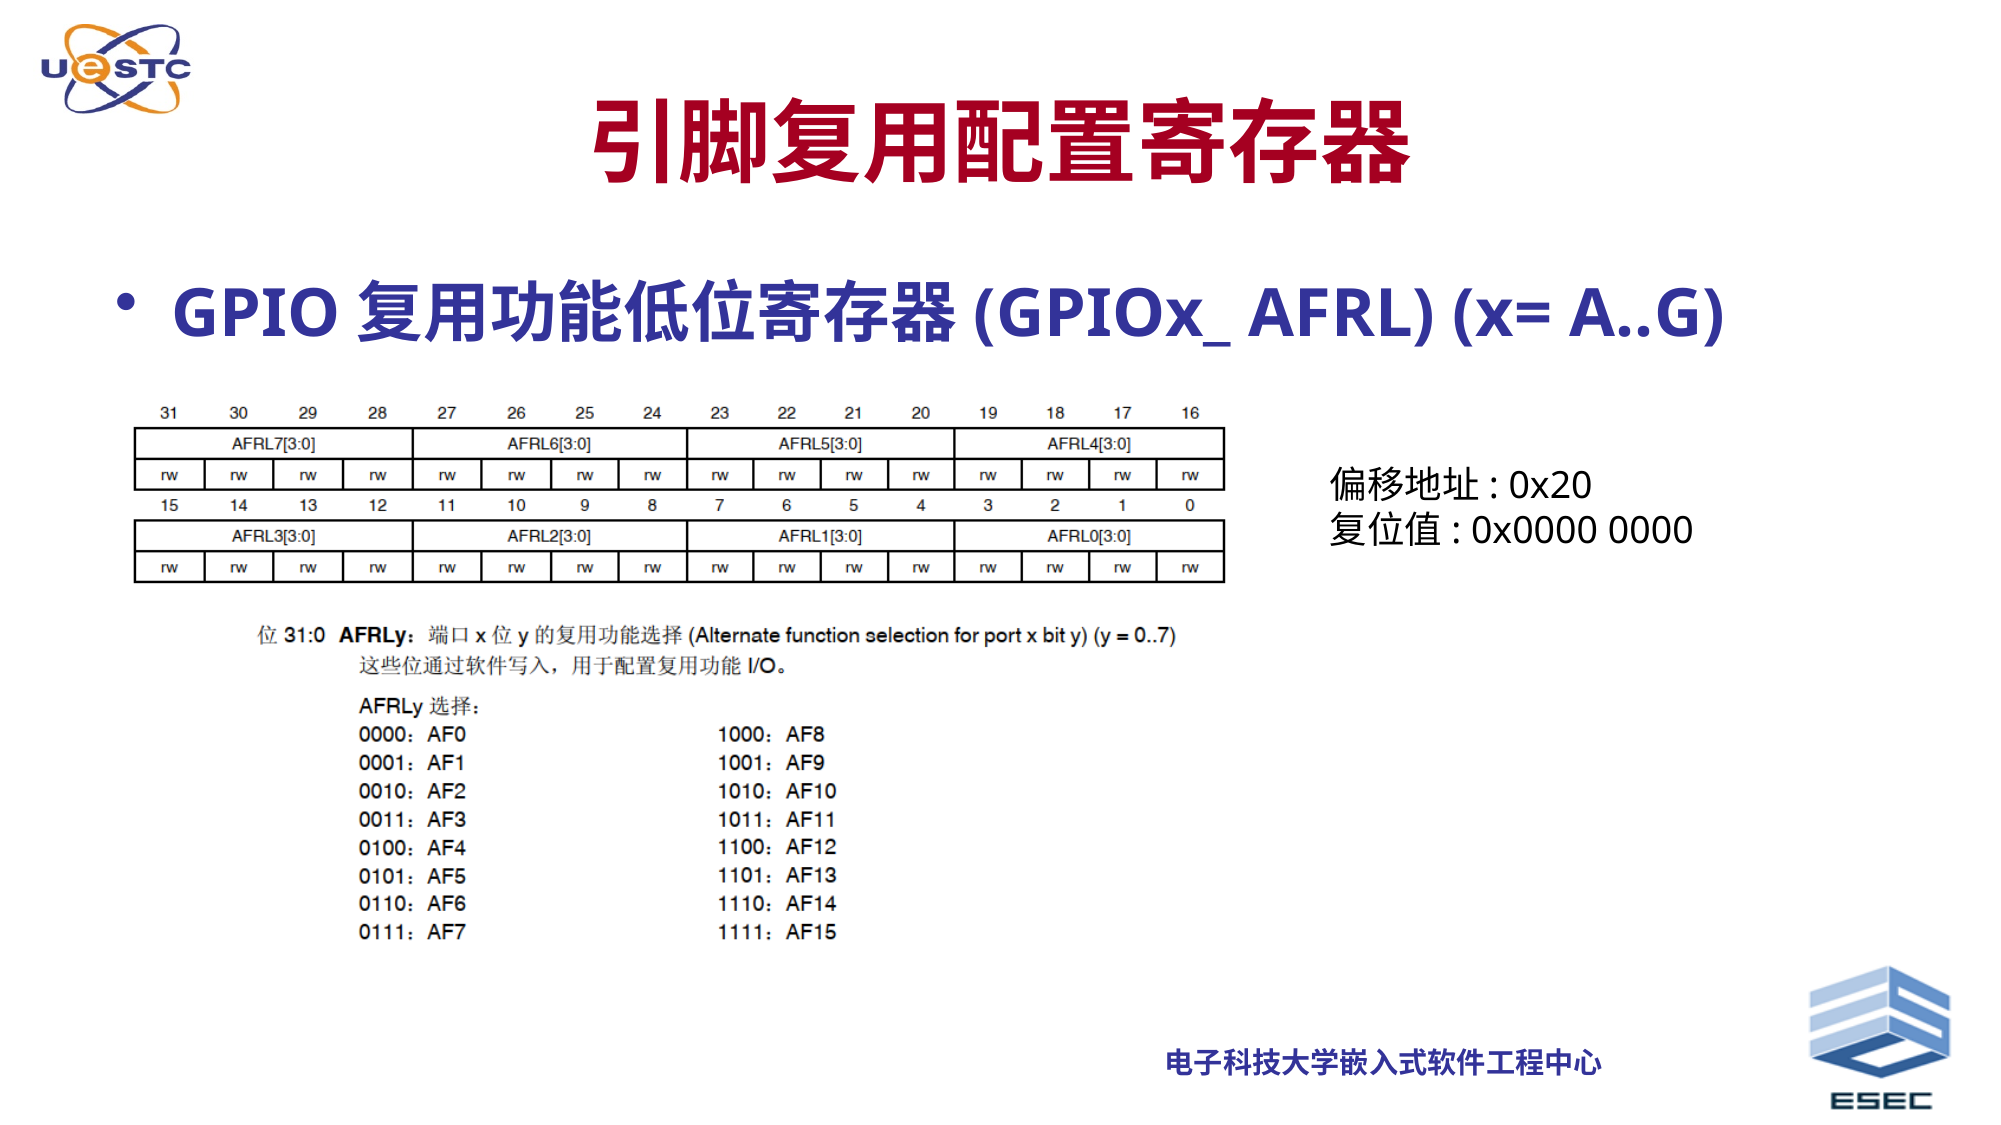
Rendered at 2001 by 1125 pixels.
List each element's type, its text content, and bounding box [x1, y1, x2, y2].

picture [109, 387, 1243, 950]
title 引脚复用配置寄存器 [99, 44, 1901, 233]
picture [1766, 949, 2000, 1125]
text_box 偏移地址: 0x20 复位值: 0x0000 0000 [1315, 454, 1732, 559]
picture [33, 24, 200, 116]
list GPIO复用功能低位寄存器(GPIOx_ AFRL) (x= A..G) [99, 262, 1901, 1006]
